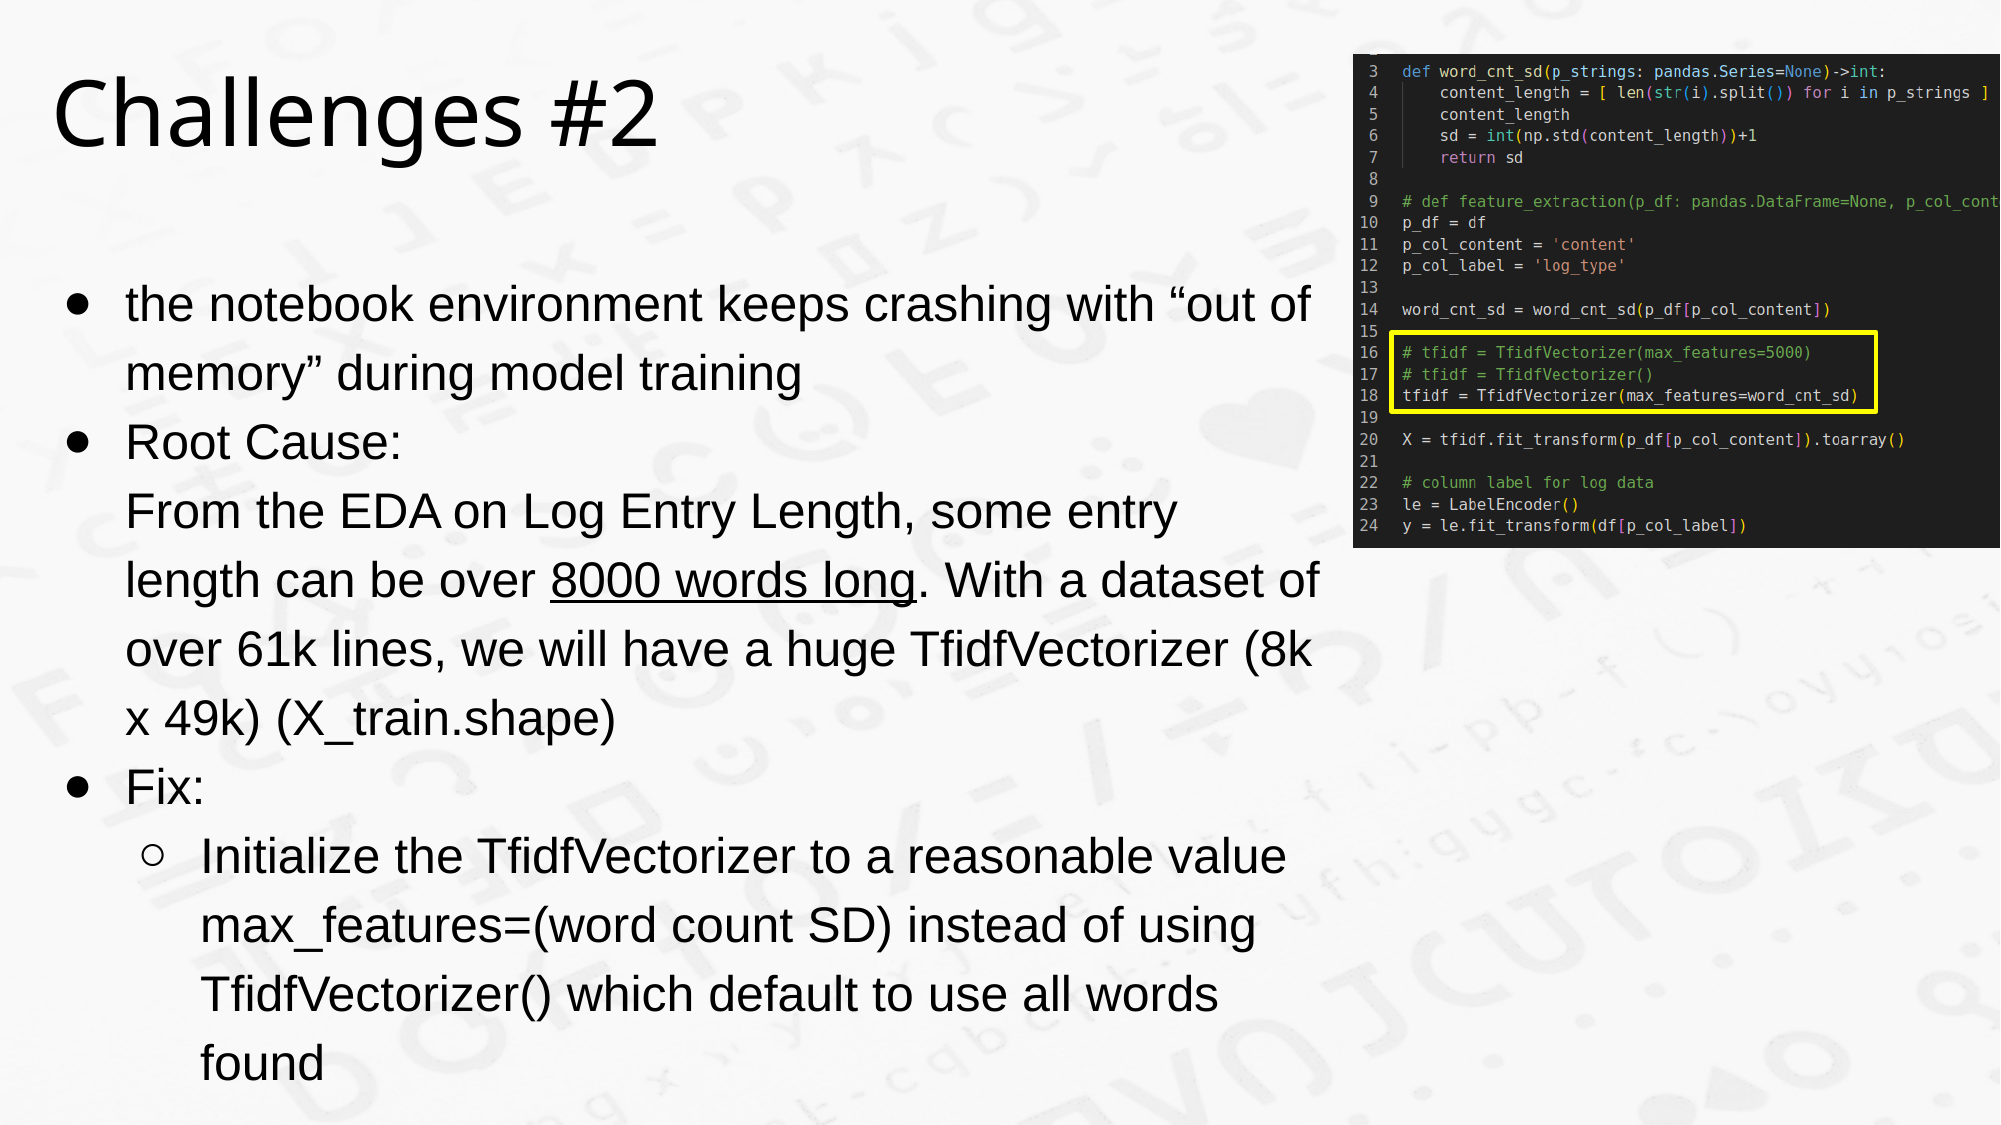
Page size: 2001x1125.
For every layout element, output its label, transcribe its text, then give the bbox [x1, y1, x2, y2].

picture [0, 0, 2001, 1125]
text_box the notebook environment keeps crashing with “out of memory” during model training Root Cause: From the EDA on Log Entry Length, some entry length can be over 8000 words long. With a dataset of over 61k lines, we will have a huge TfidfVectorizer (8k x 49k) (X_train.shape) Fix: Initialize the TfidfVectorizer to a reasonable value max_features=(word count SD) instead of using TfidfVectorizer() which default to use all words found [35, 247, 1336, 1076]
title Challenges #2 [36, 7, 1338, 226]
